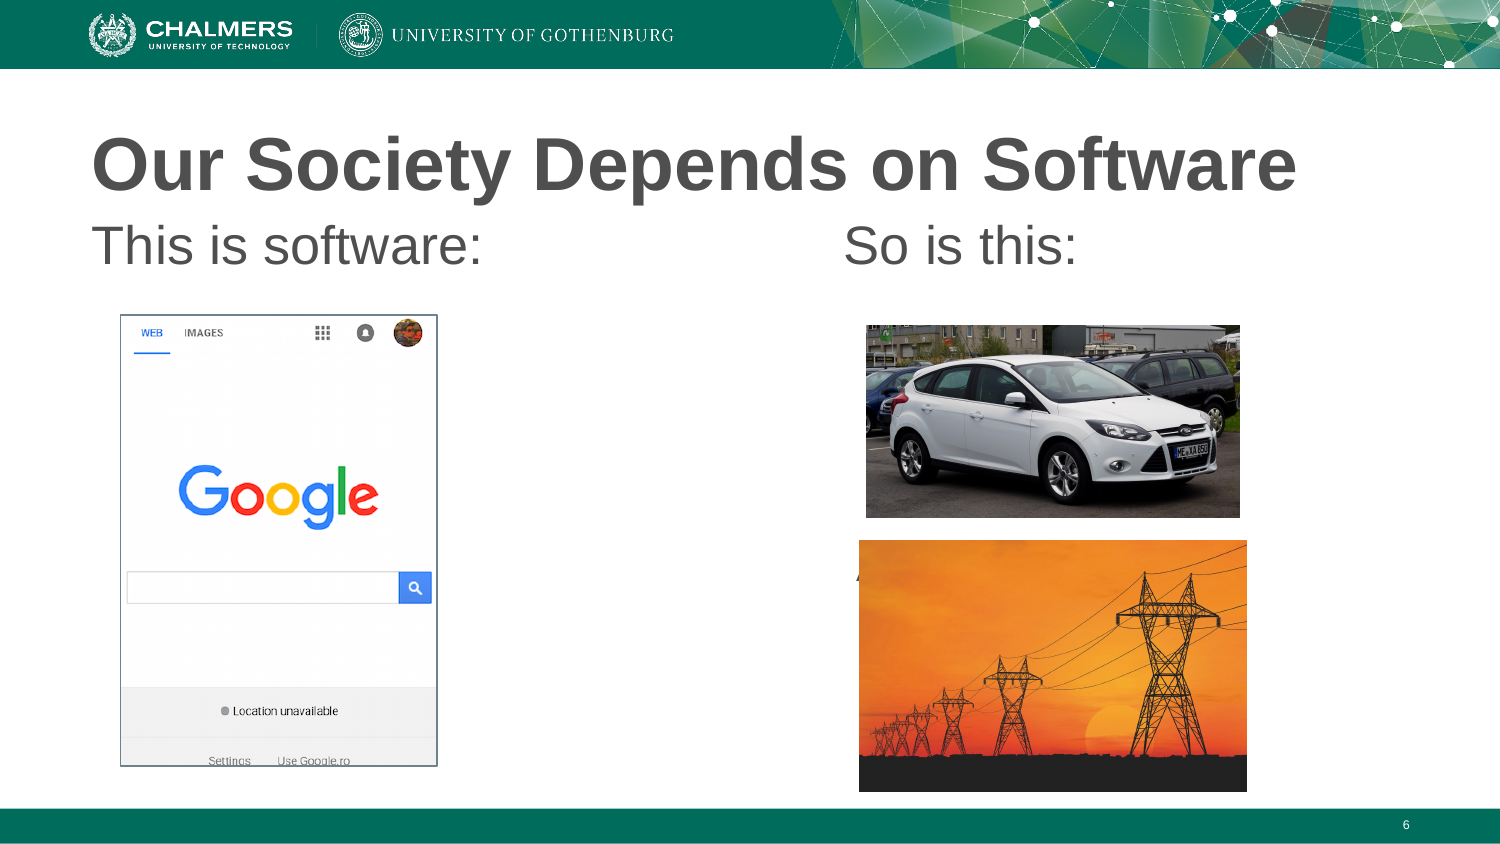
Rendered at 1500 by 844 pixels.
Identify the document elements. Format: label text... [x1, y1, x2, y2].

picture [120, 315, 437, 766]
picture [866, 325, 1240, 519]
picture [759, 0, 1500, 68]
title Our Society Depends on Software [76, 100, 1425, 210]
picture [64, 0, 696, 85]
picture [858, 539, 1248, 792]
list This is software: So is this: Also, this: [76, 210, 1425, 782]
slide_number ‹#› [1074, 809, 1425, 844]
